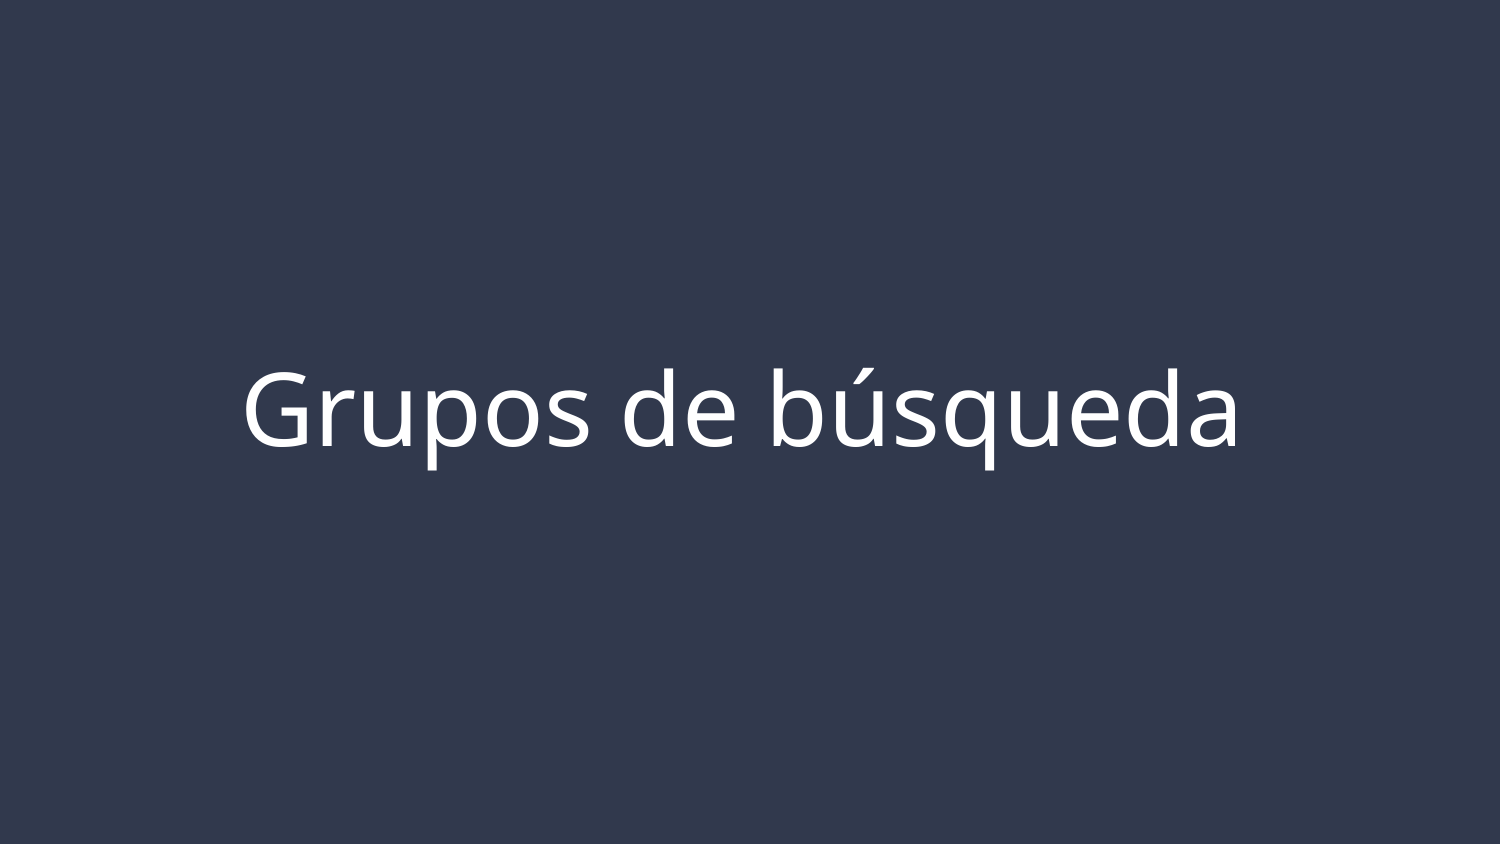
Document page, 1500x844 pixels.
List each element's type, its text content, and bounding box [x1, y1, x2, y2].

title Grupos de búsqueda [61, 361, 1423, 483]
